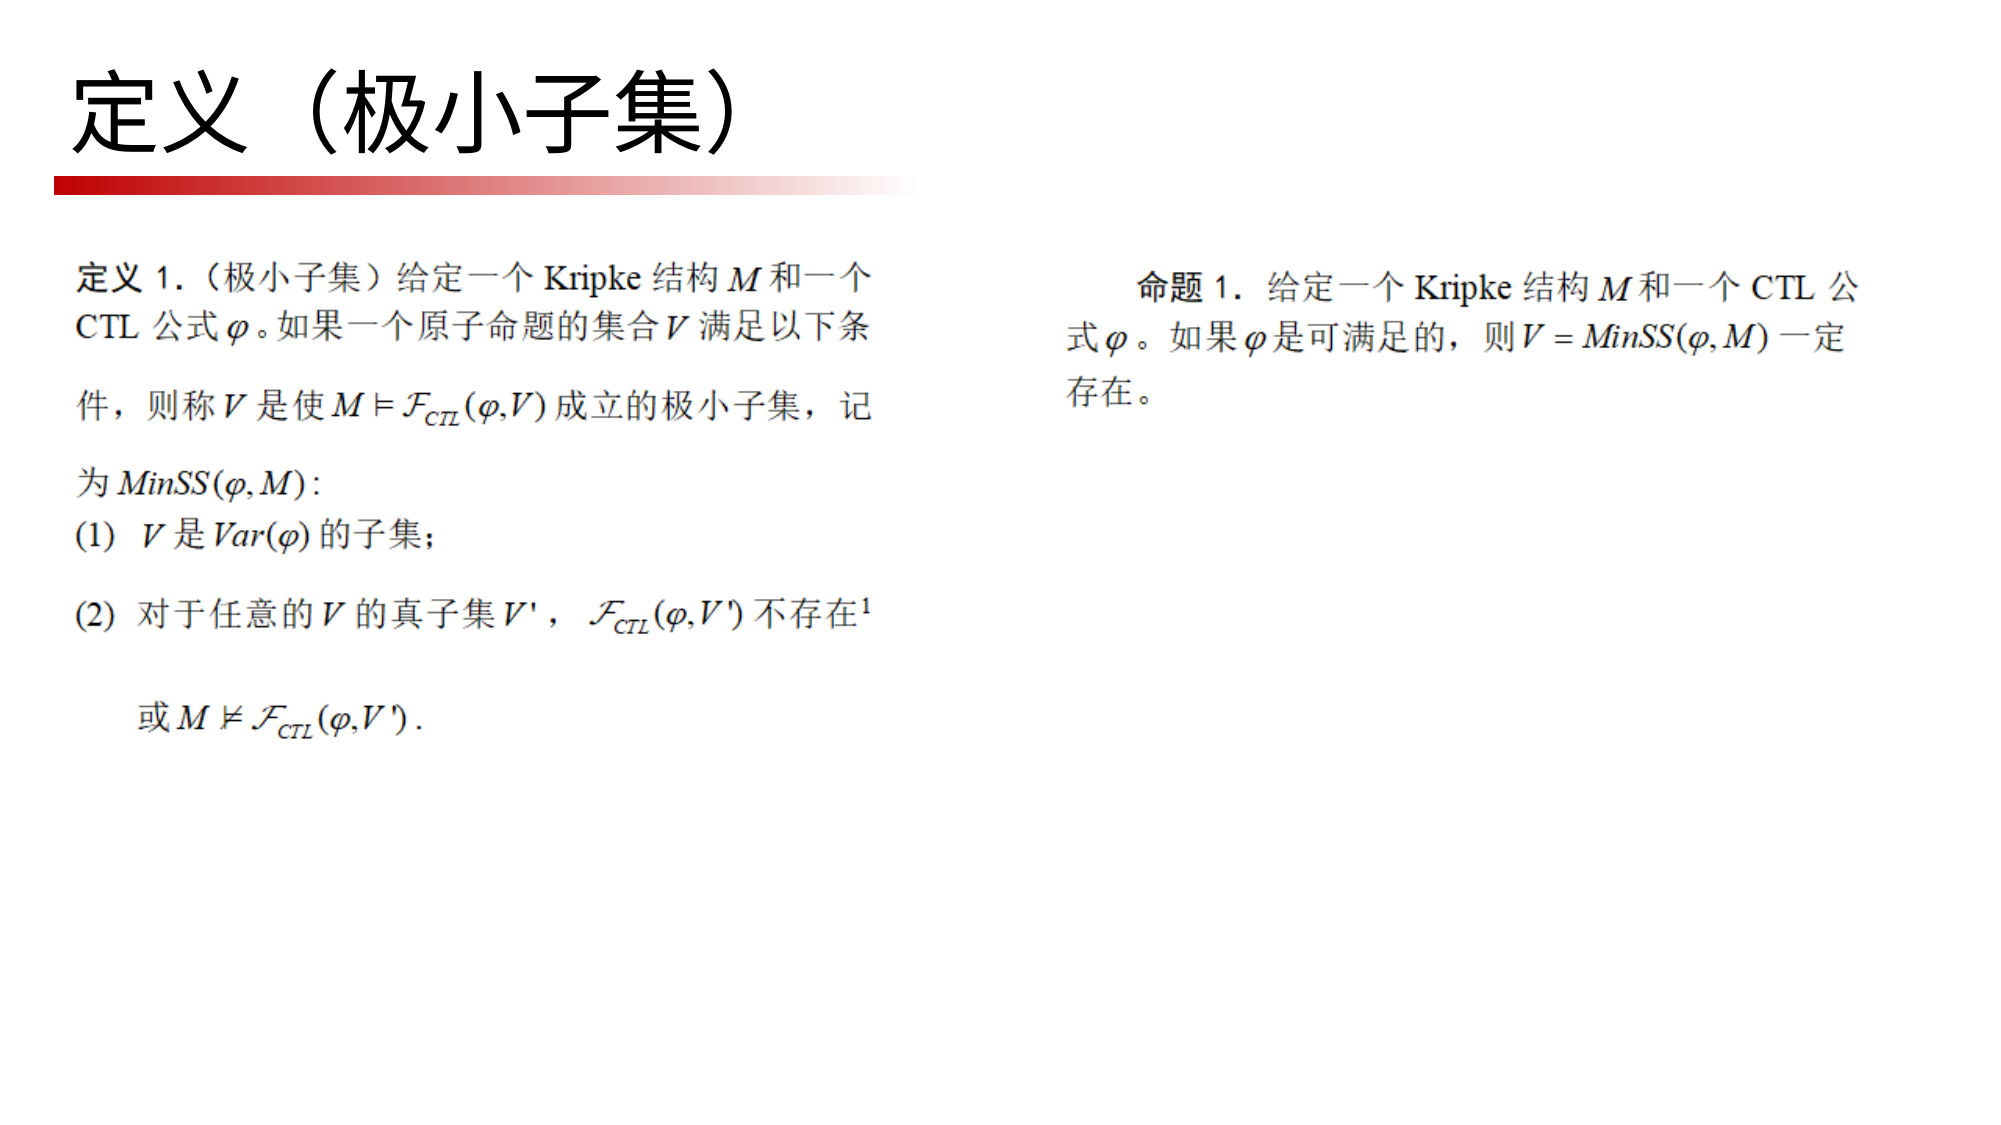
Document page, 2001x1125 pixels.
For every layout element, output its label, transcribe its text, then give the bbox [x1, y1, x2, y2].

picture [1059, 246, 1875, 419]
title 定义（极小子集） [54, 59, 1947, 174]
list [24, 246, 895, 756]
